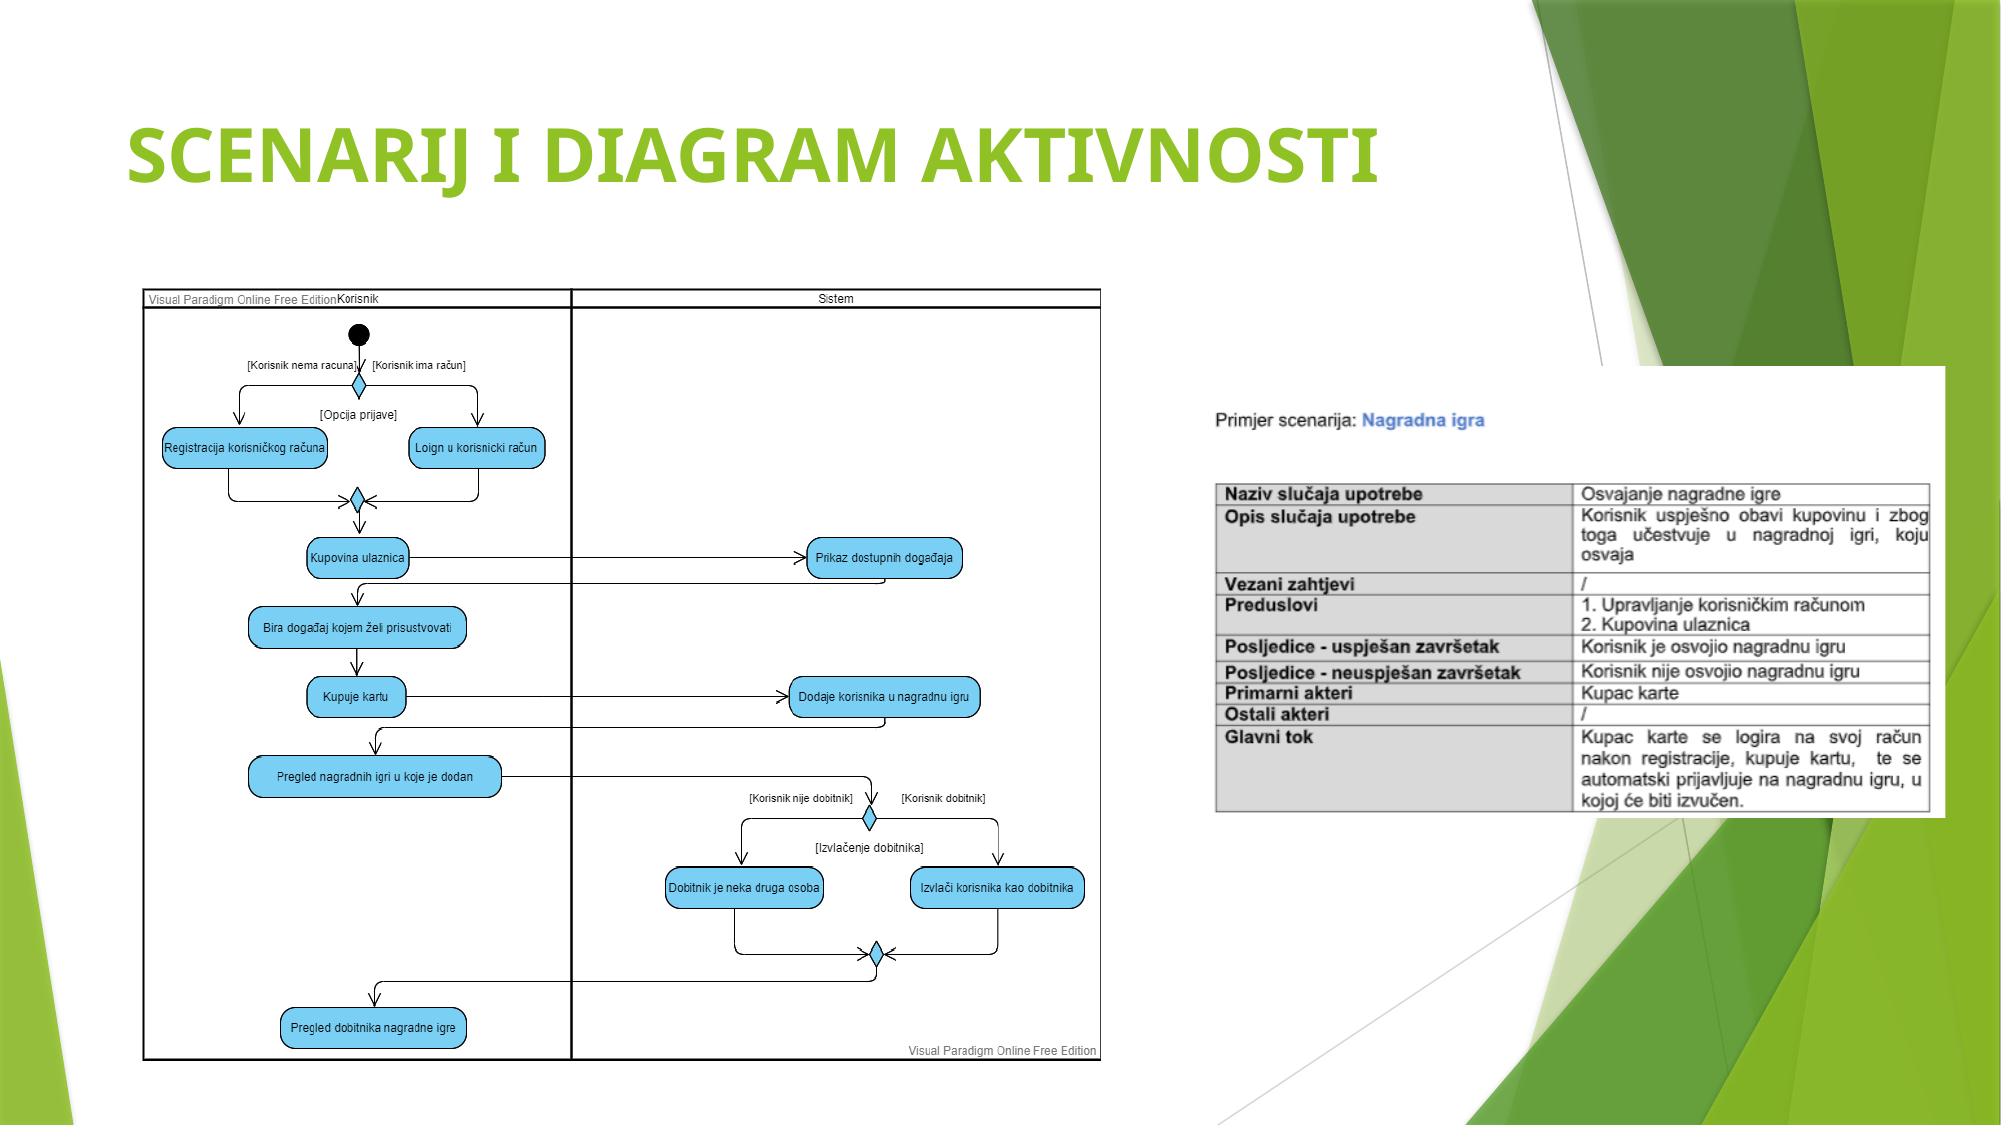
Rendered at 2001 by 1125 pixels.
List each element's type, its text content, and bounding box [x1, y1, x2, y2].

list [141, 288, 1102, 1062]
title SCENARIJ I DIAGRAM AKTIVNOSTI [111, 99, 1522, 317]
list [1207, 366, 1946, 819]
